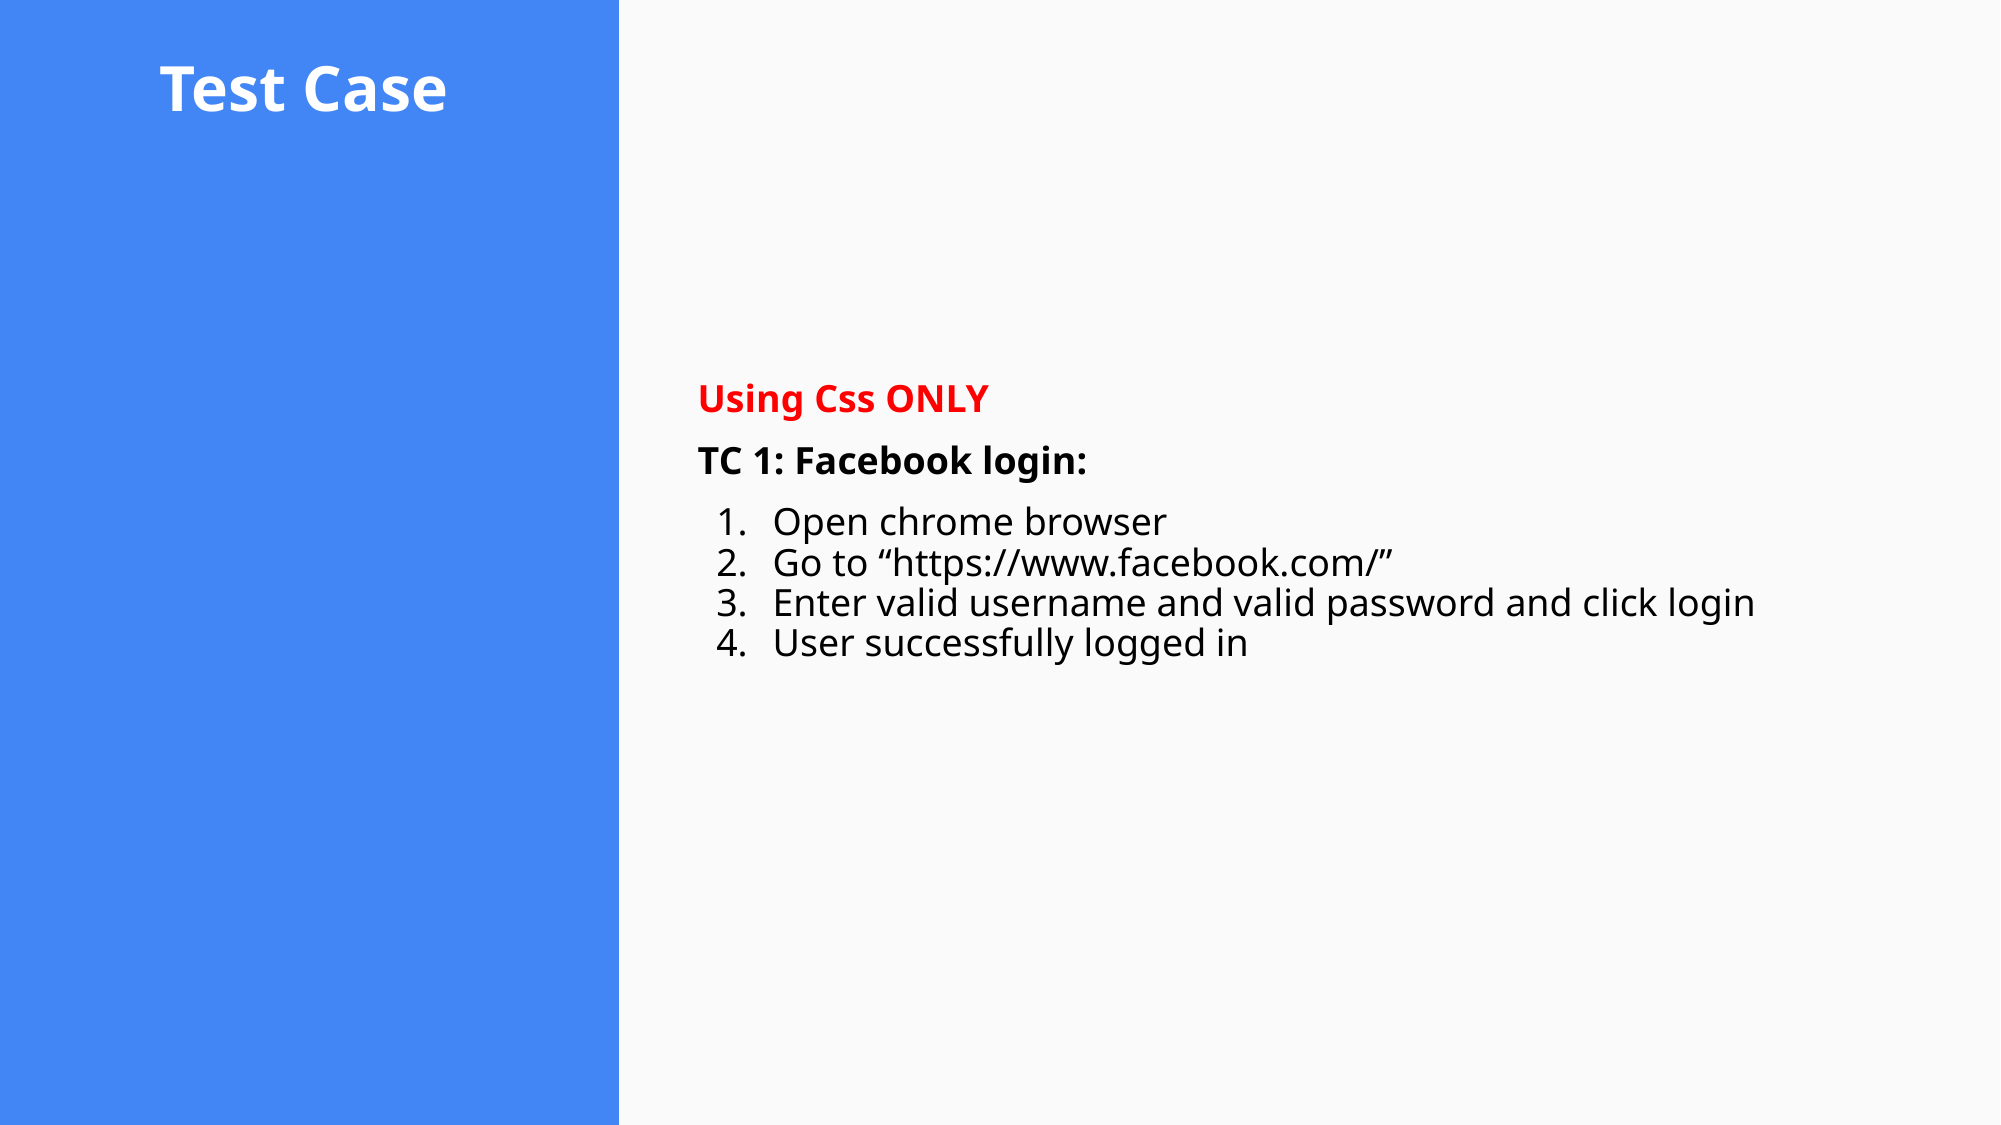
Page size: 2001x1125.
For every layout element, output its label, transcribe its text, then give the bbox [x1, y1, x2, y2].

title Test Case [16, 10, 592, 140]
text_box Using Css ONLY TC 1: Facebook login: Open chrome browser Go to “https://www.facebook.com/” Enter valid username and valid password and click login User successfully logged in [682, 49, 1870, 1058]
